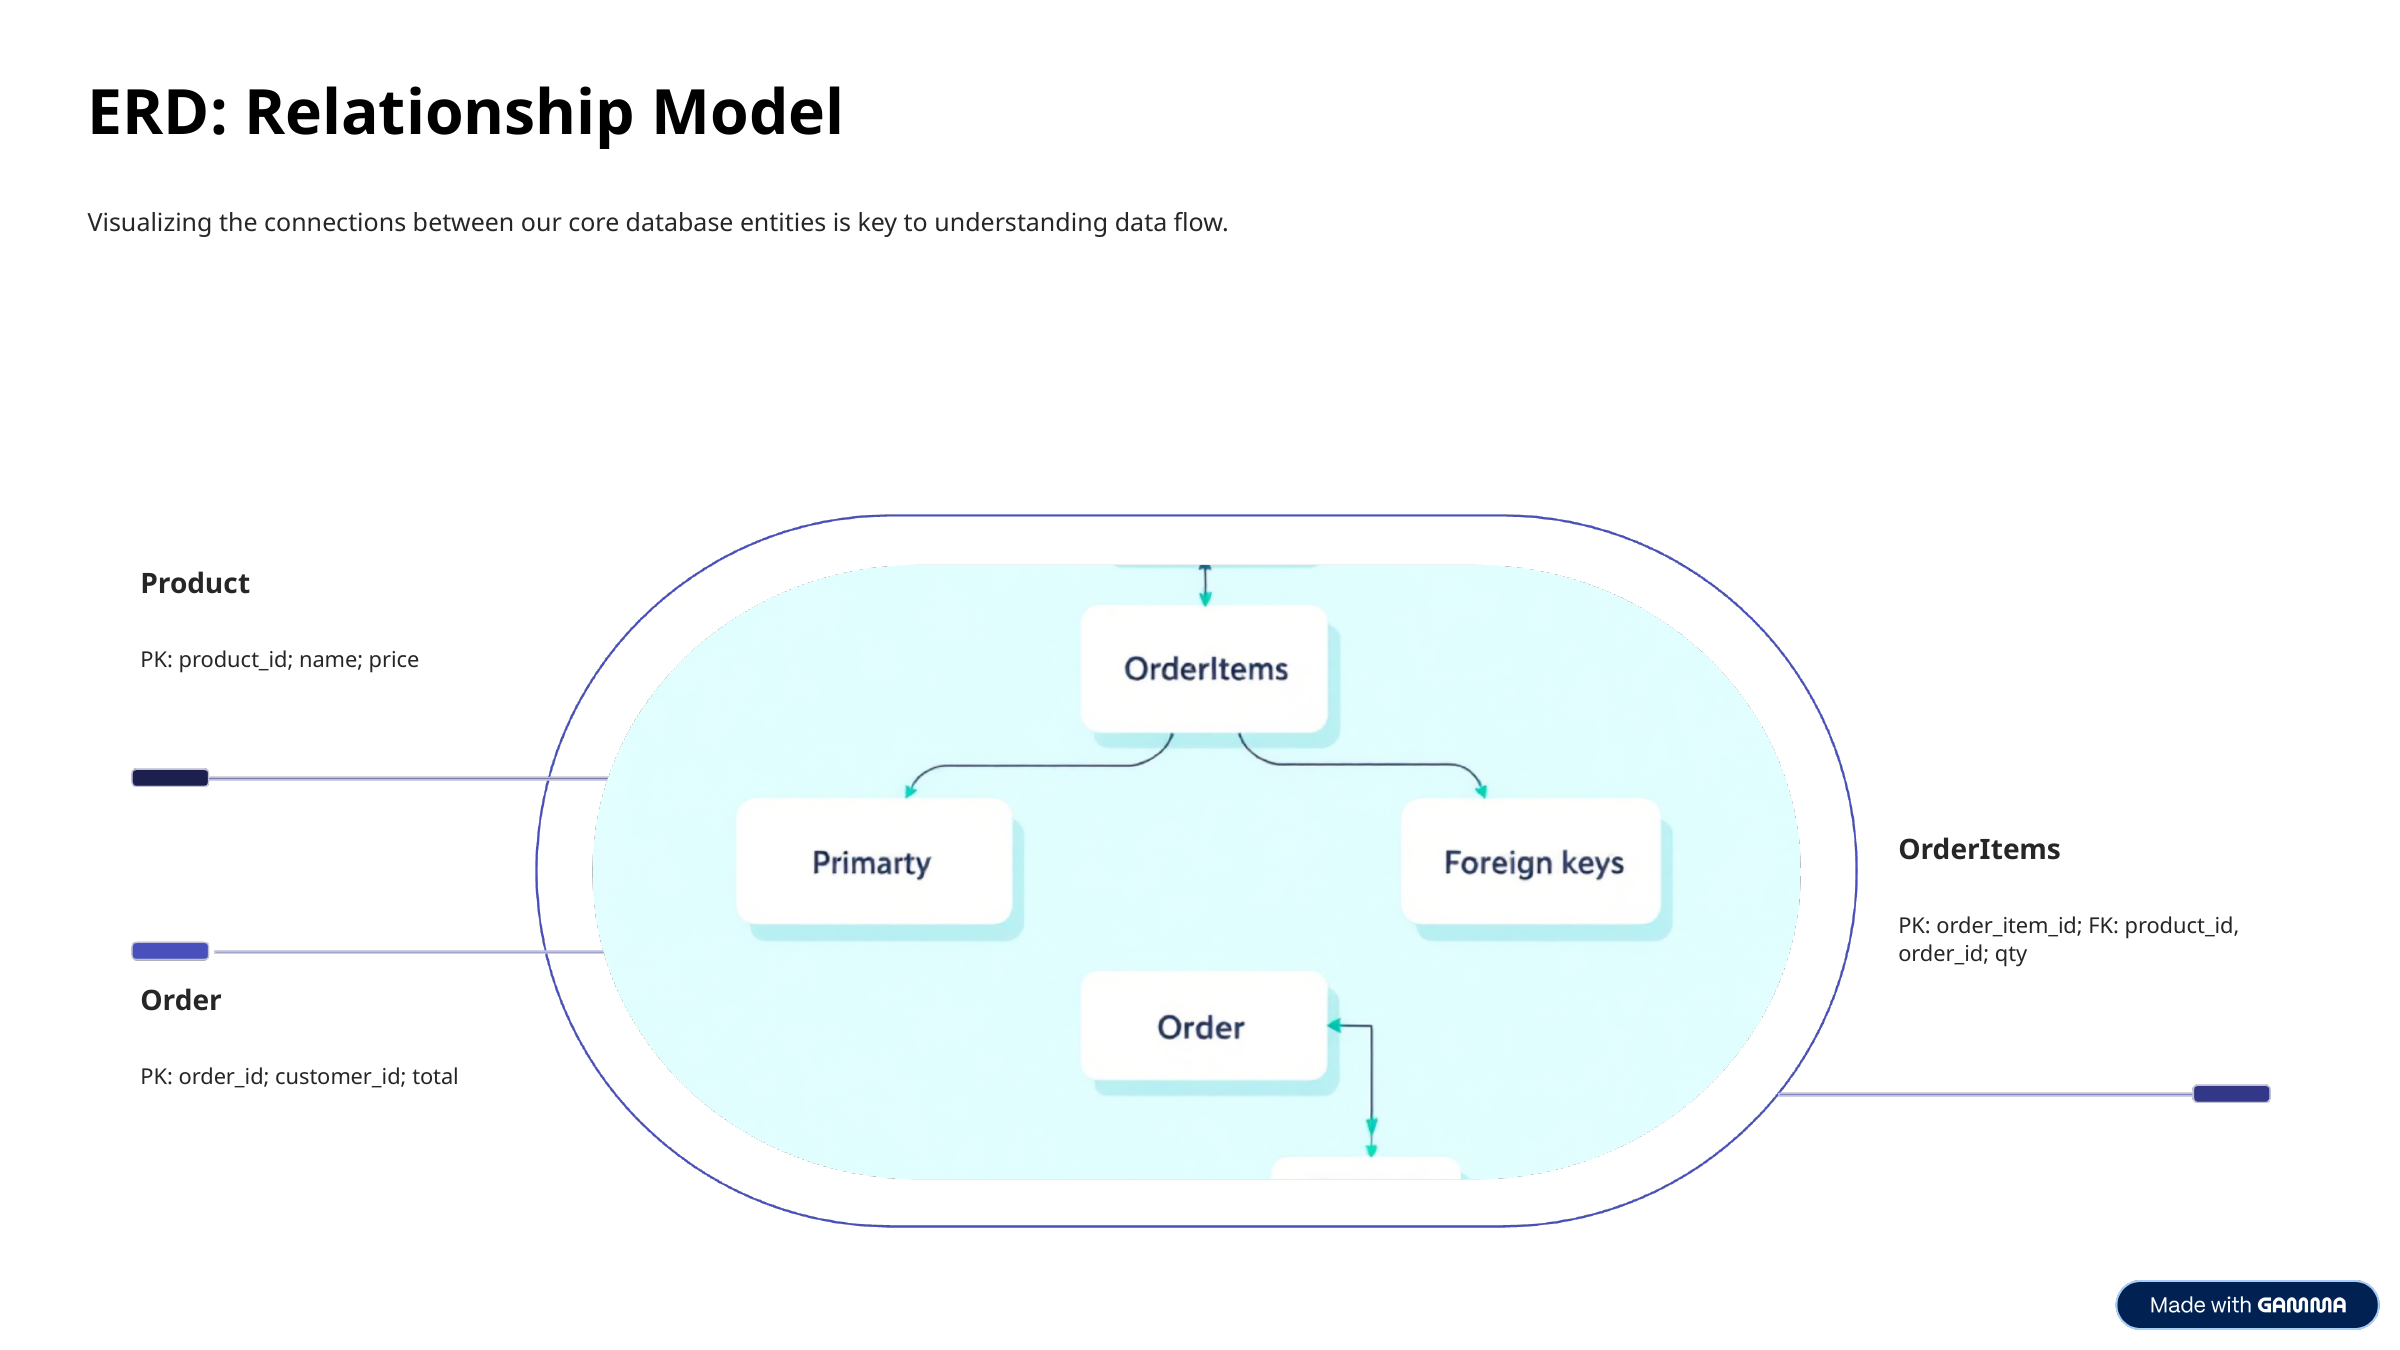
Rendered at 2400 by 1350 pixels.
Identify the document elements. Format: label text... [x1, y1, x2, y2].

text_box ERD: Relationship Model [87, 68, 833, 148]
text_box Visualizing the connections between our core database entities is key to understanding data flow. [87, 197, 2313, 238]
picture [87, 265, 2389, 1350]
